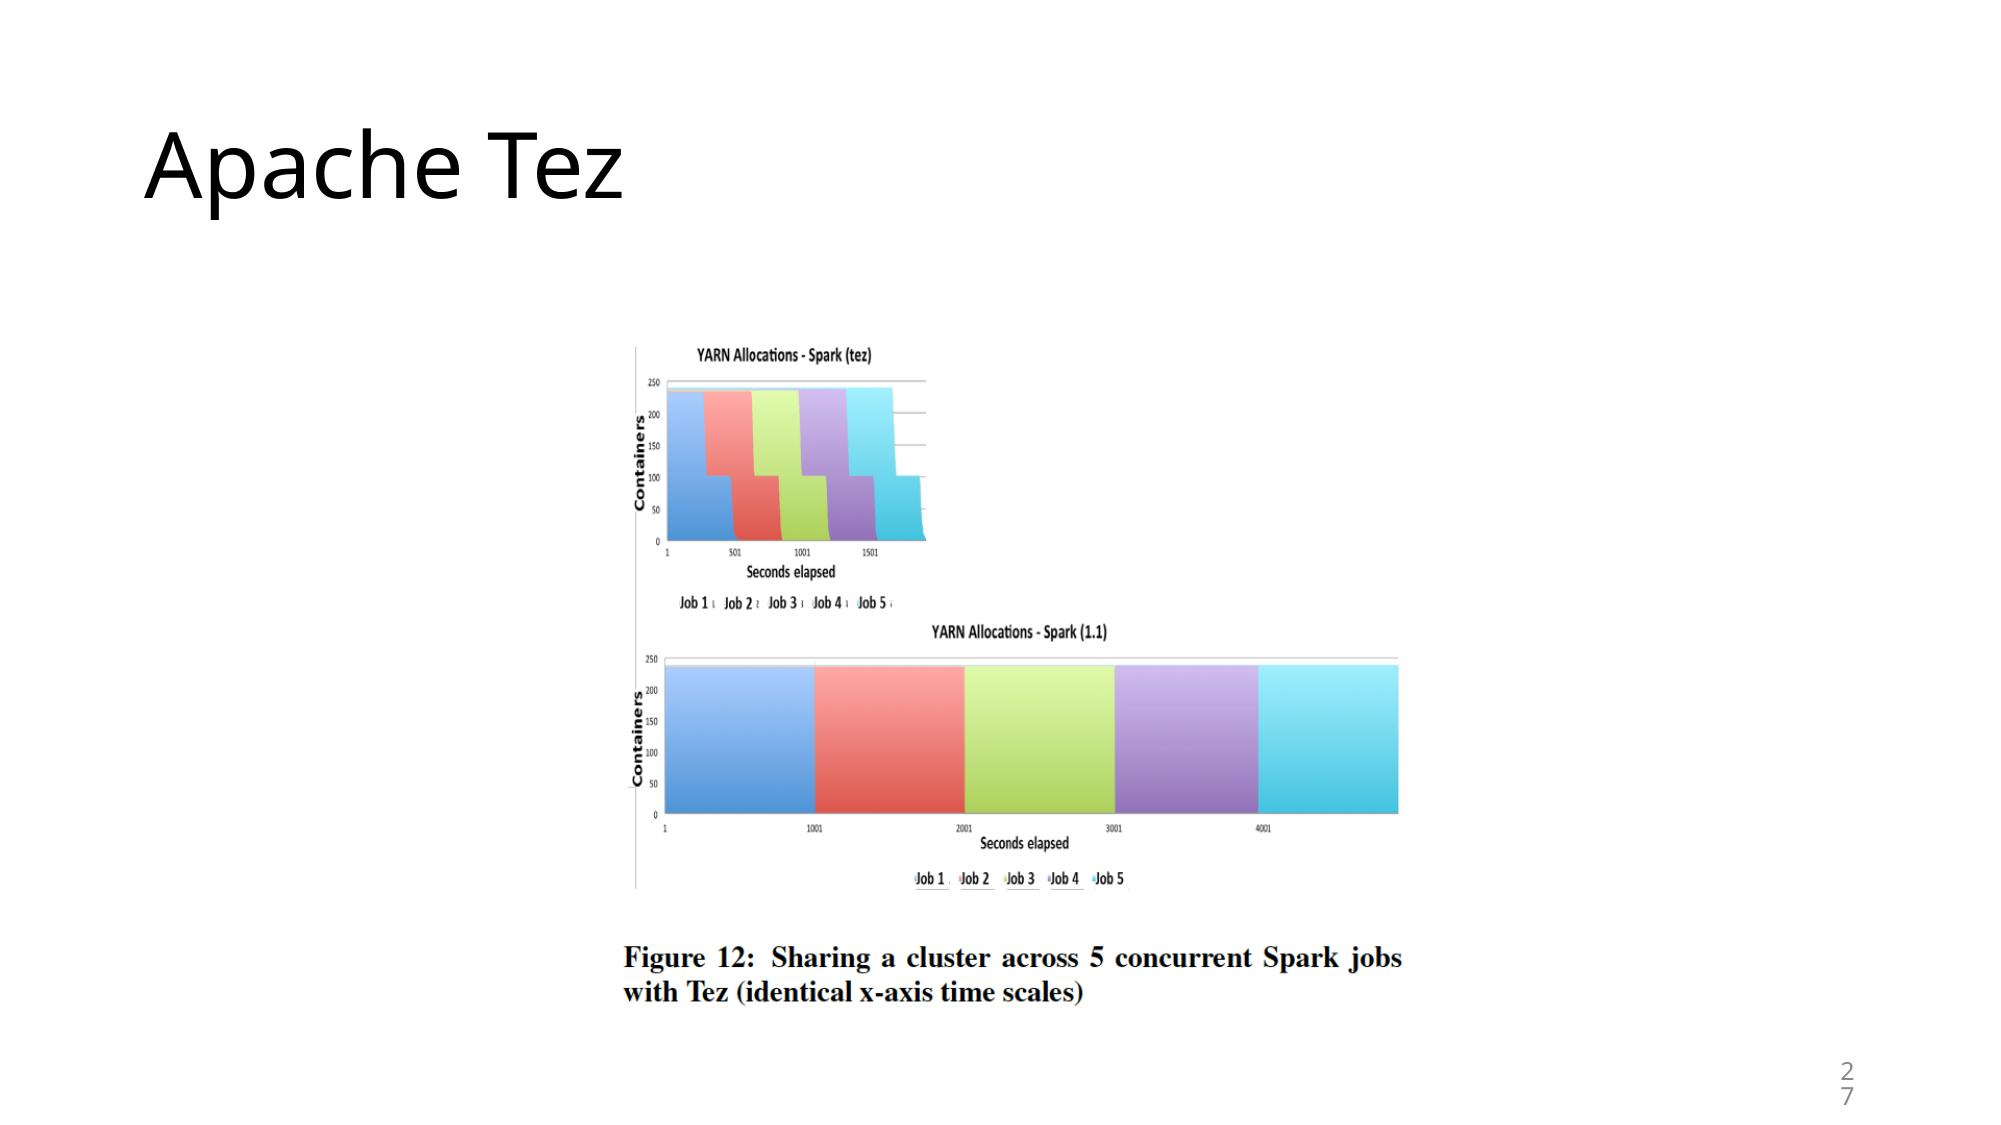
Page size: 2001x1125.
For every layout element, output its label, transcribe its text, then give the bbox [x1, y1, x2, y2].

slide_number 27 [1832, 1050, 1863, 1096]
title Apache Tez [136, 59, 1863, 278]
picture [554, 273, 1445, 1039]
